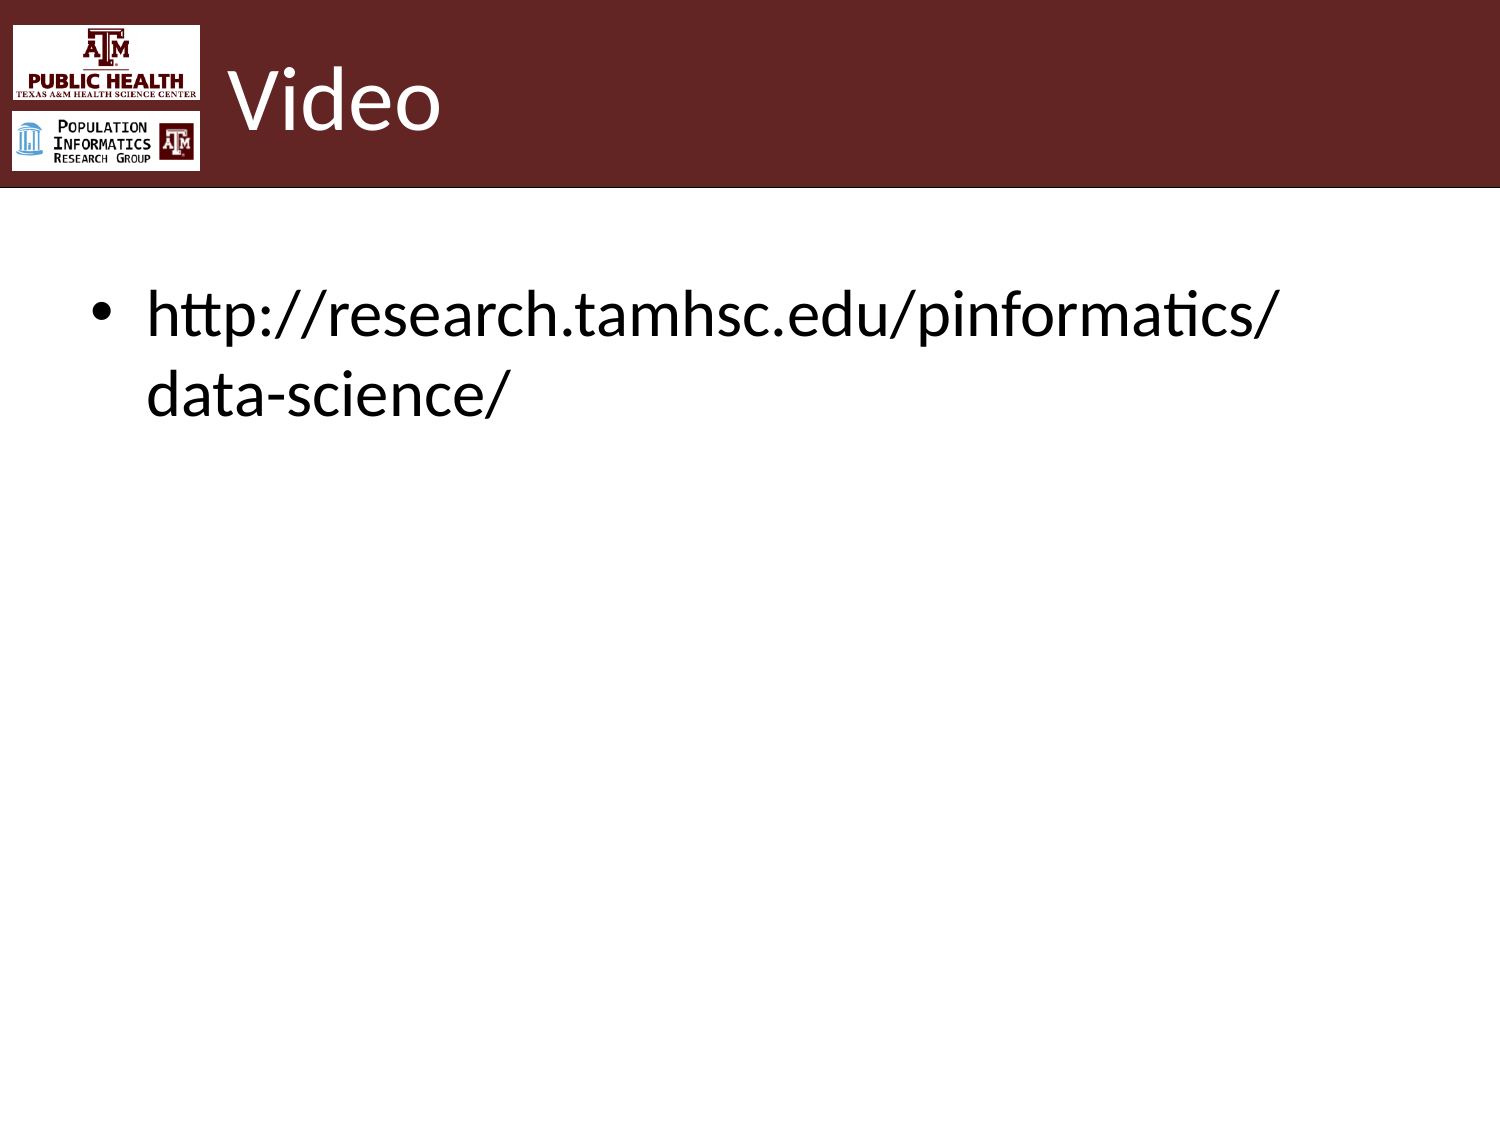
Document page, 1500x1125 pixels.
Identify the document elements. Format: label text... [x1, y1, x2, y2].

list http://research.tamhsc.edu/pinformatics/data-science/ [75, 262, 1425, 1005]
picture [12, 25, 200, 100]
title Video [212, 0, 1500, 188]
picture [12, 111, 200, 171]
